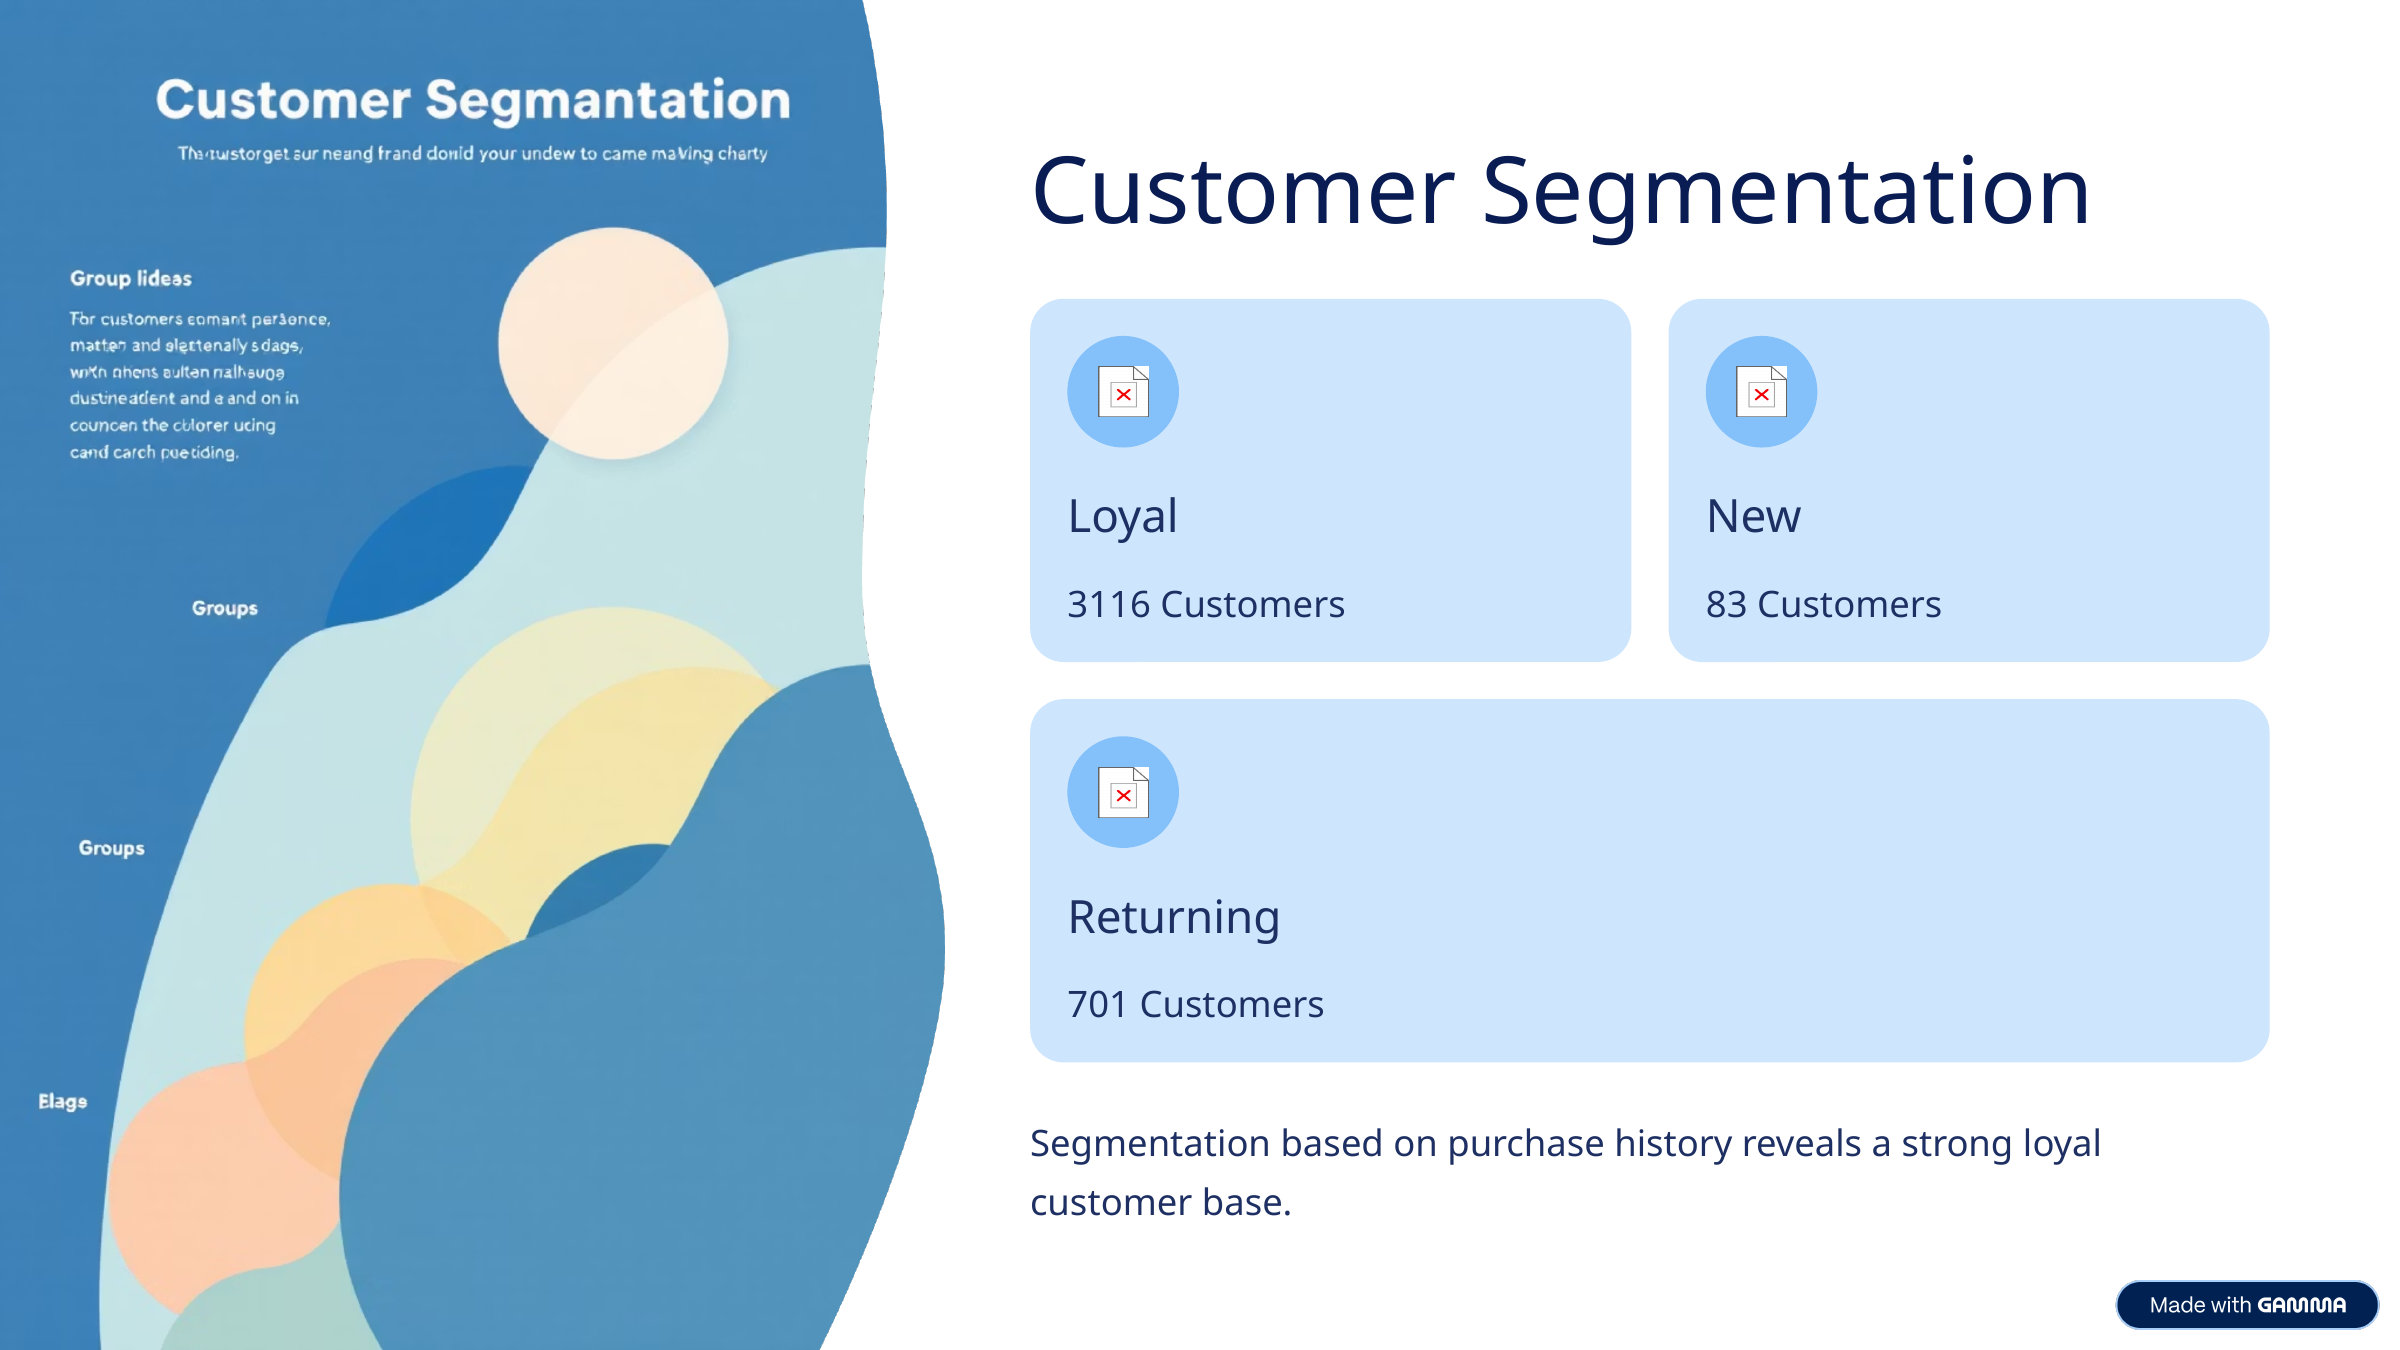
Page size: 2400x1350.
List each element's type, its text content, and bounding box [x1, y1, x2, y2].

text_box [1030, 298, 1632, 663]
picture [0, 0, 945, 1350]
text_box [1030, 699, 2270, 1063]
text_box Loyal [1067, 484, 1533, 543]
text_box New [1705, 484, 2171, 543]
text_box Customer Segmentation [1030, 126, 2114, 243]
picture [1098, 766, 1149, 818]
picture [1736, 366, 1787, 417]
text_box [1067, 736, 1179, 848]
text_box 701 Customers [1067, 965, 2233, 1026]
text_box 3116 Customers [1067, 565, 1595, 625]
text_box 83 Customers [1705, 565, 2233, 625]
picture [1098, 366, 1149, 417]
text_box [1705, 335, 1818, 448]
text_box [1067, 335, 1179, 448]
text_box [1668, 298, 2270, 663]
picture [2106, 1271, 2389, 1339]
text_box Segmentation based on purchase history reveals a strong loyal customer base. [1030, 1104, 2270, 1224]
text_box Returning [1067, 885, 1533, 944]
